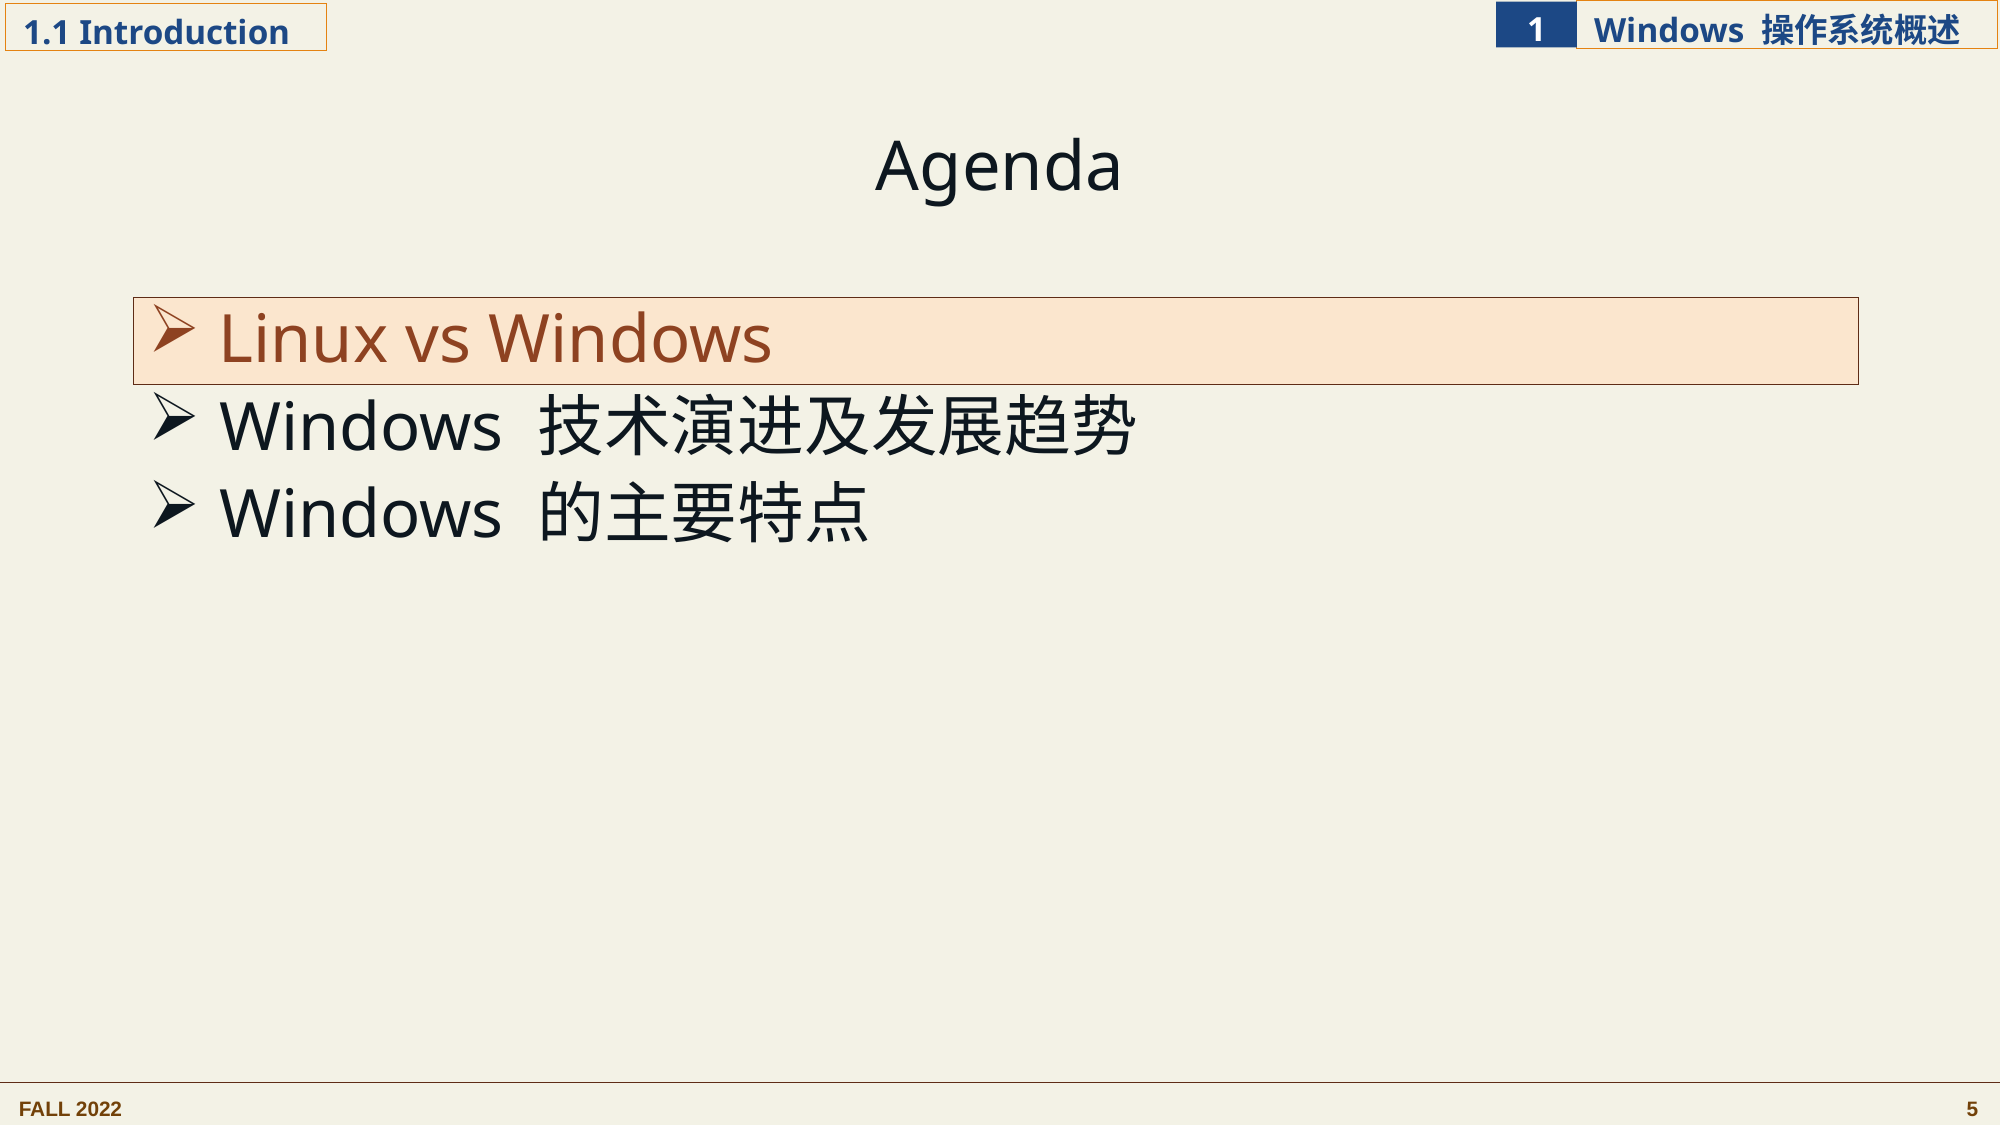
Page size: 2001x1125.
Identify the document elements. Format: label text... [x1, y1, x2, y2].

text_box Linux vs Windows [133, 297, 1859, 385]
list Linux vs Windows Windows 技术演进及发展趋势 Windows 的主要特点 [137, 299, 1863, 1014]
title Agenda [137, 59, 1863, 278]
